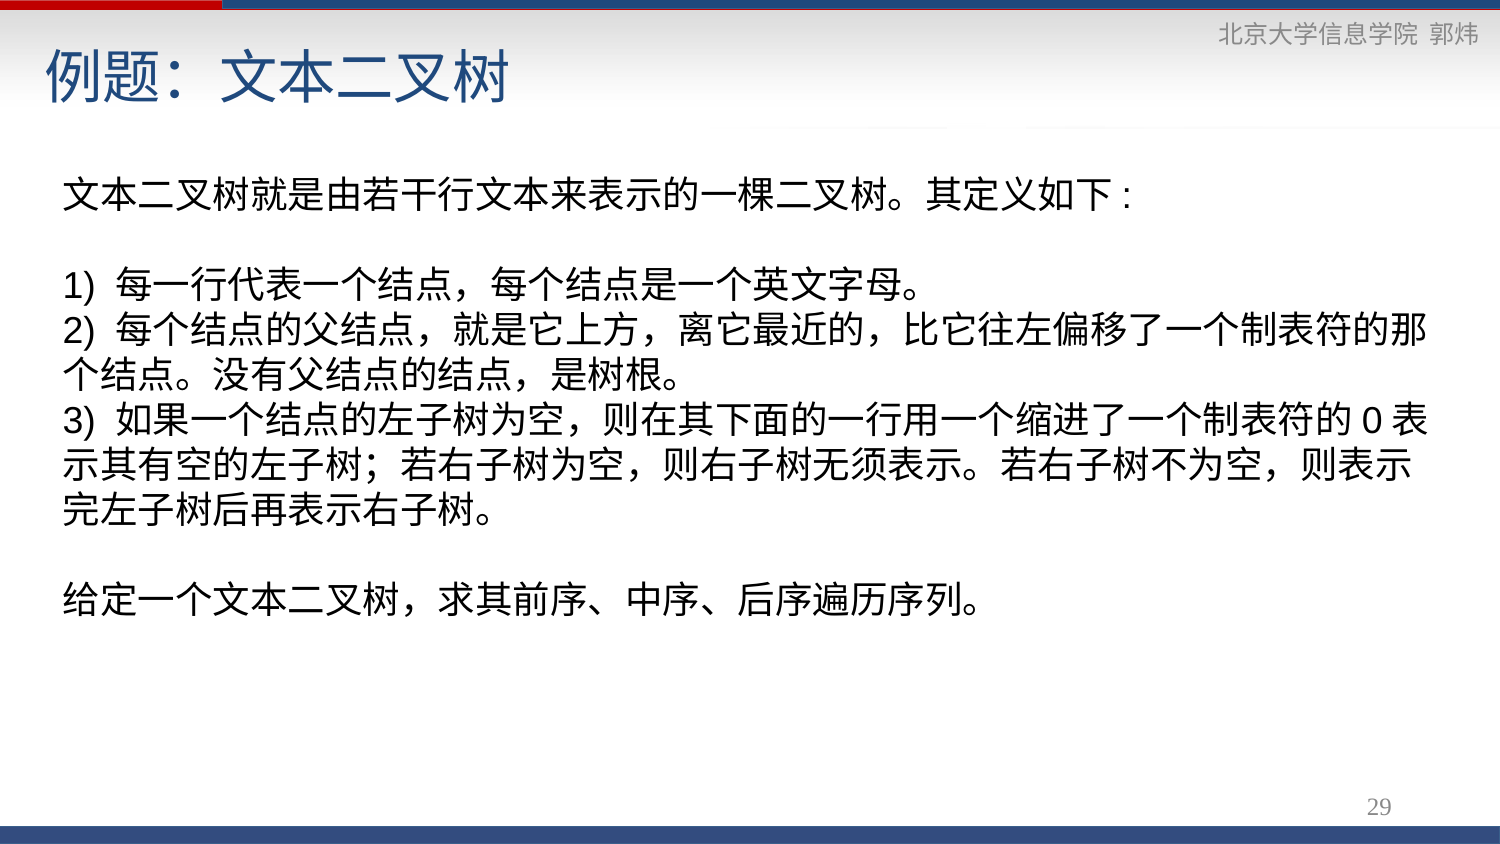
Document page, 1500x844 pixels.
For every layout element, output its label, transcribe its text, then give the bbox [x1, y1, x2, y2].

picture [0, 10, 1500, 129]
slide_number 29 [1316, 782, 1443, 828]
title 例题：文本二叉树 [29, 20, 1380, 131]
text_box 文本二叉树就是由若干行文本来表示的一棵二叉树。其定义如下: 1) 每一行代表一个结点，每个结点是一个英文字母。 2) 每个结点的父结点，就是它上方，离它最近的，比它往左偏移了一个制表符的那个结点。没有父结点的结点，是树根。 3) 如果一个结点的左子树为空，则在其下面的一行用一个缩进了一个制表符的0表示其有空的左子树；若右子树为空，则右子树无须表示。若右子树不为空，则表示完左子树后再表示右子树。 给定一个文本二叉树，求其前序、中序、后序遍历序列。 [47, 163, 1459, 628]
